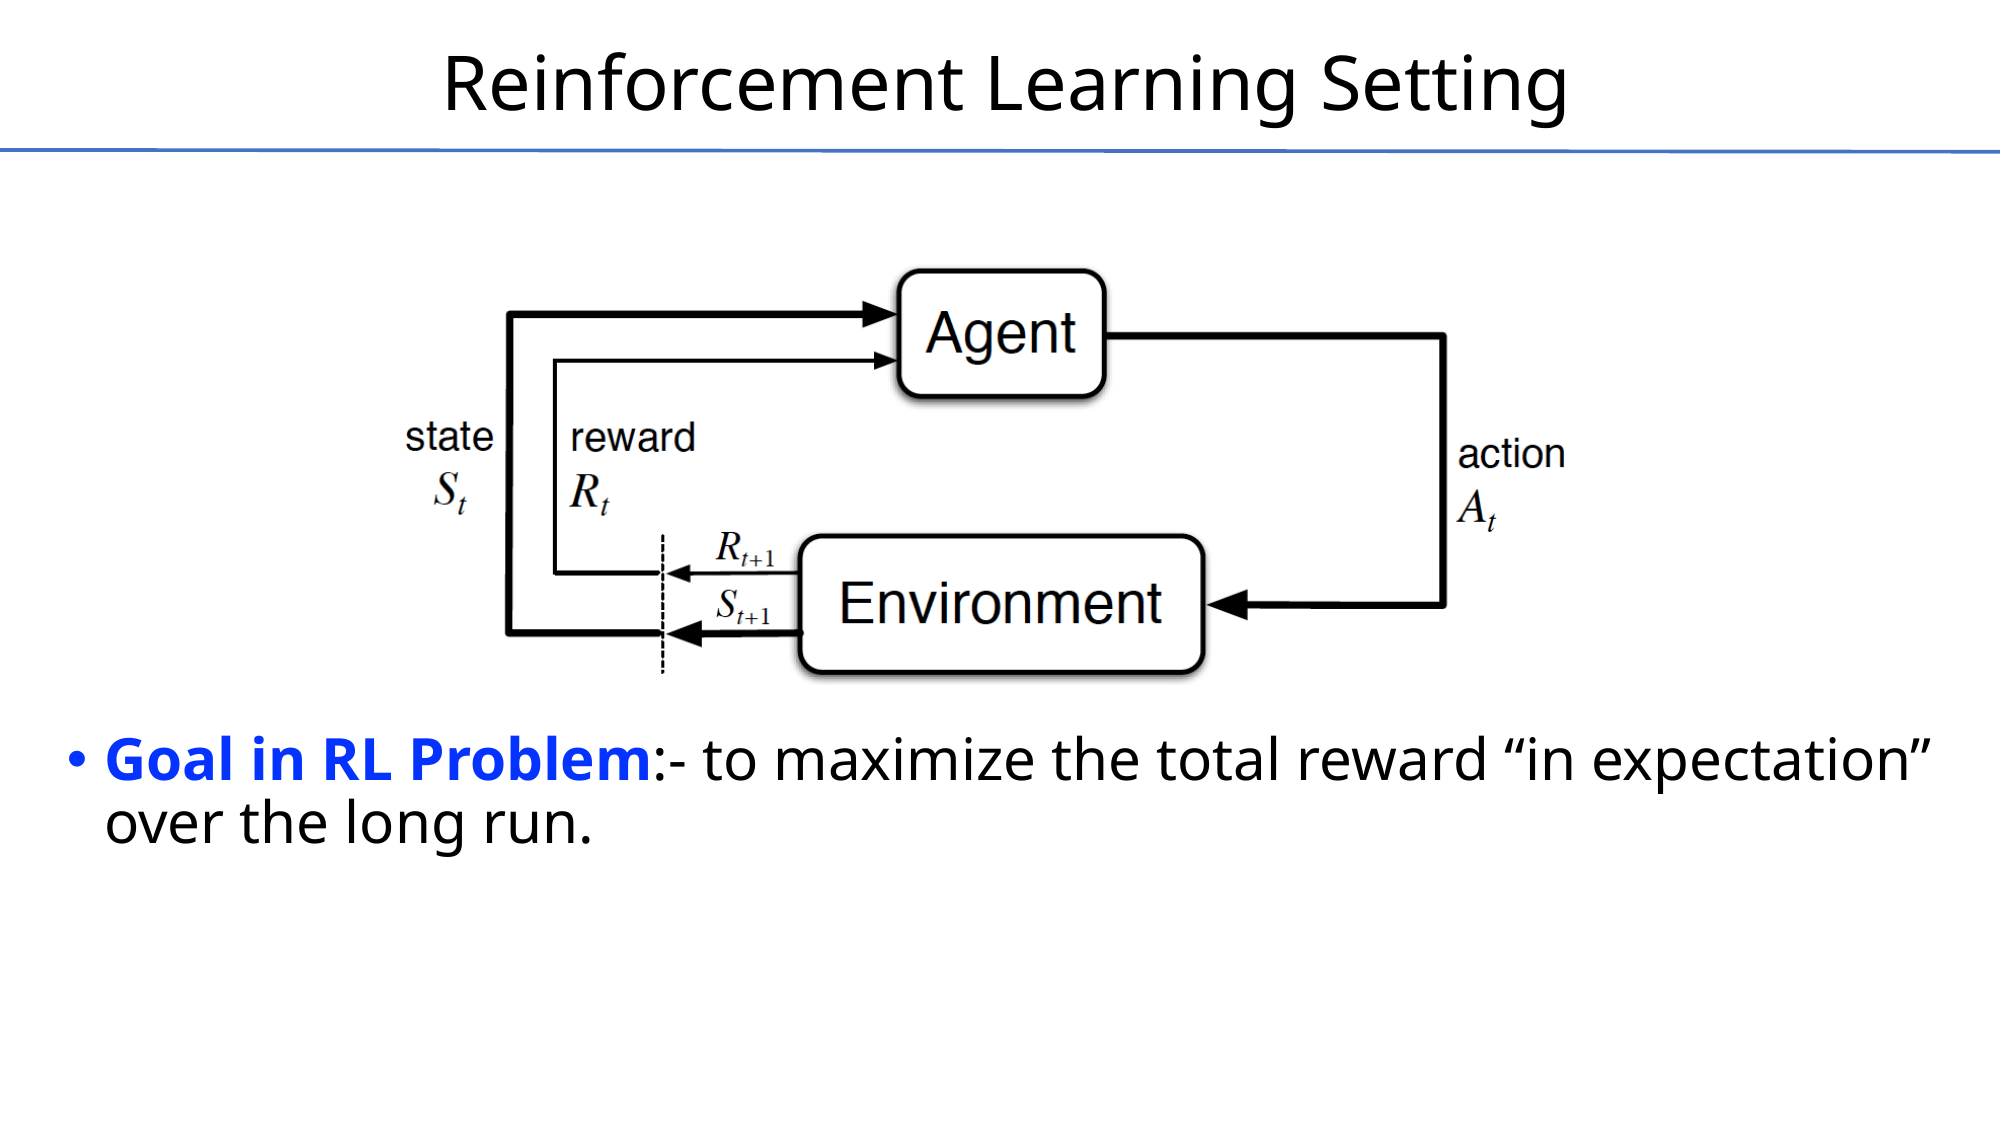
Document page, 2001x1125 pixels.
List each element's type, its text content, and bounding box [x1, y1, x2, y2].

text_box [27, 249, 1985, 1061]
title Reinforcement Learning Setting [412, 0, 1600, 175]
picture [406, 233, 1569, 685]
